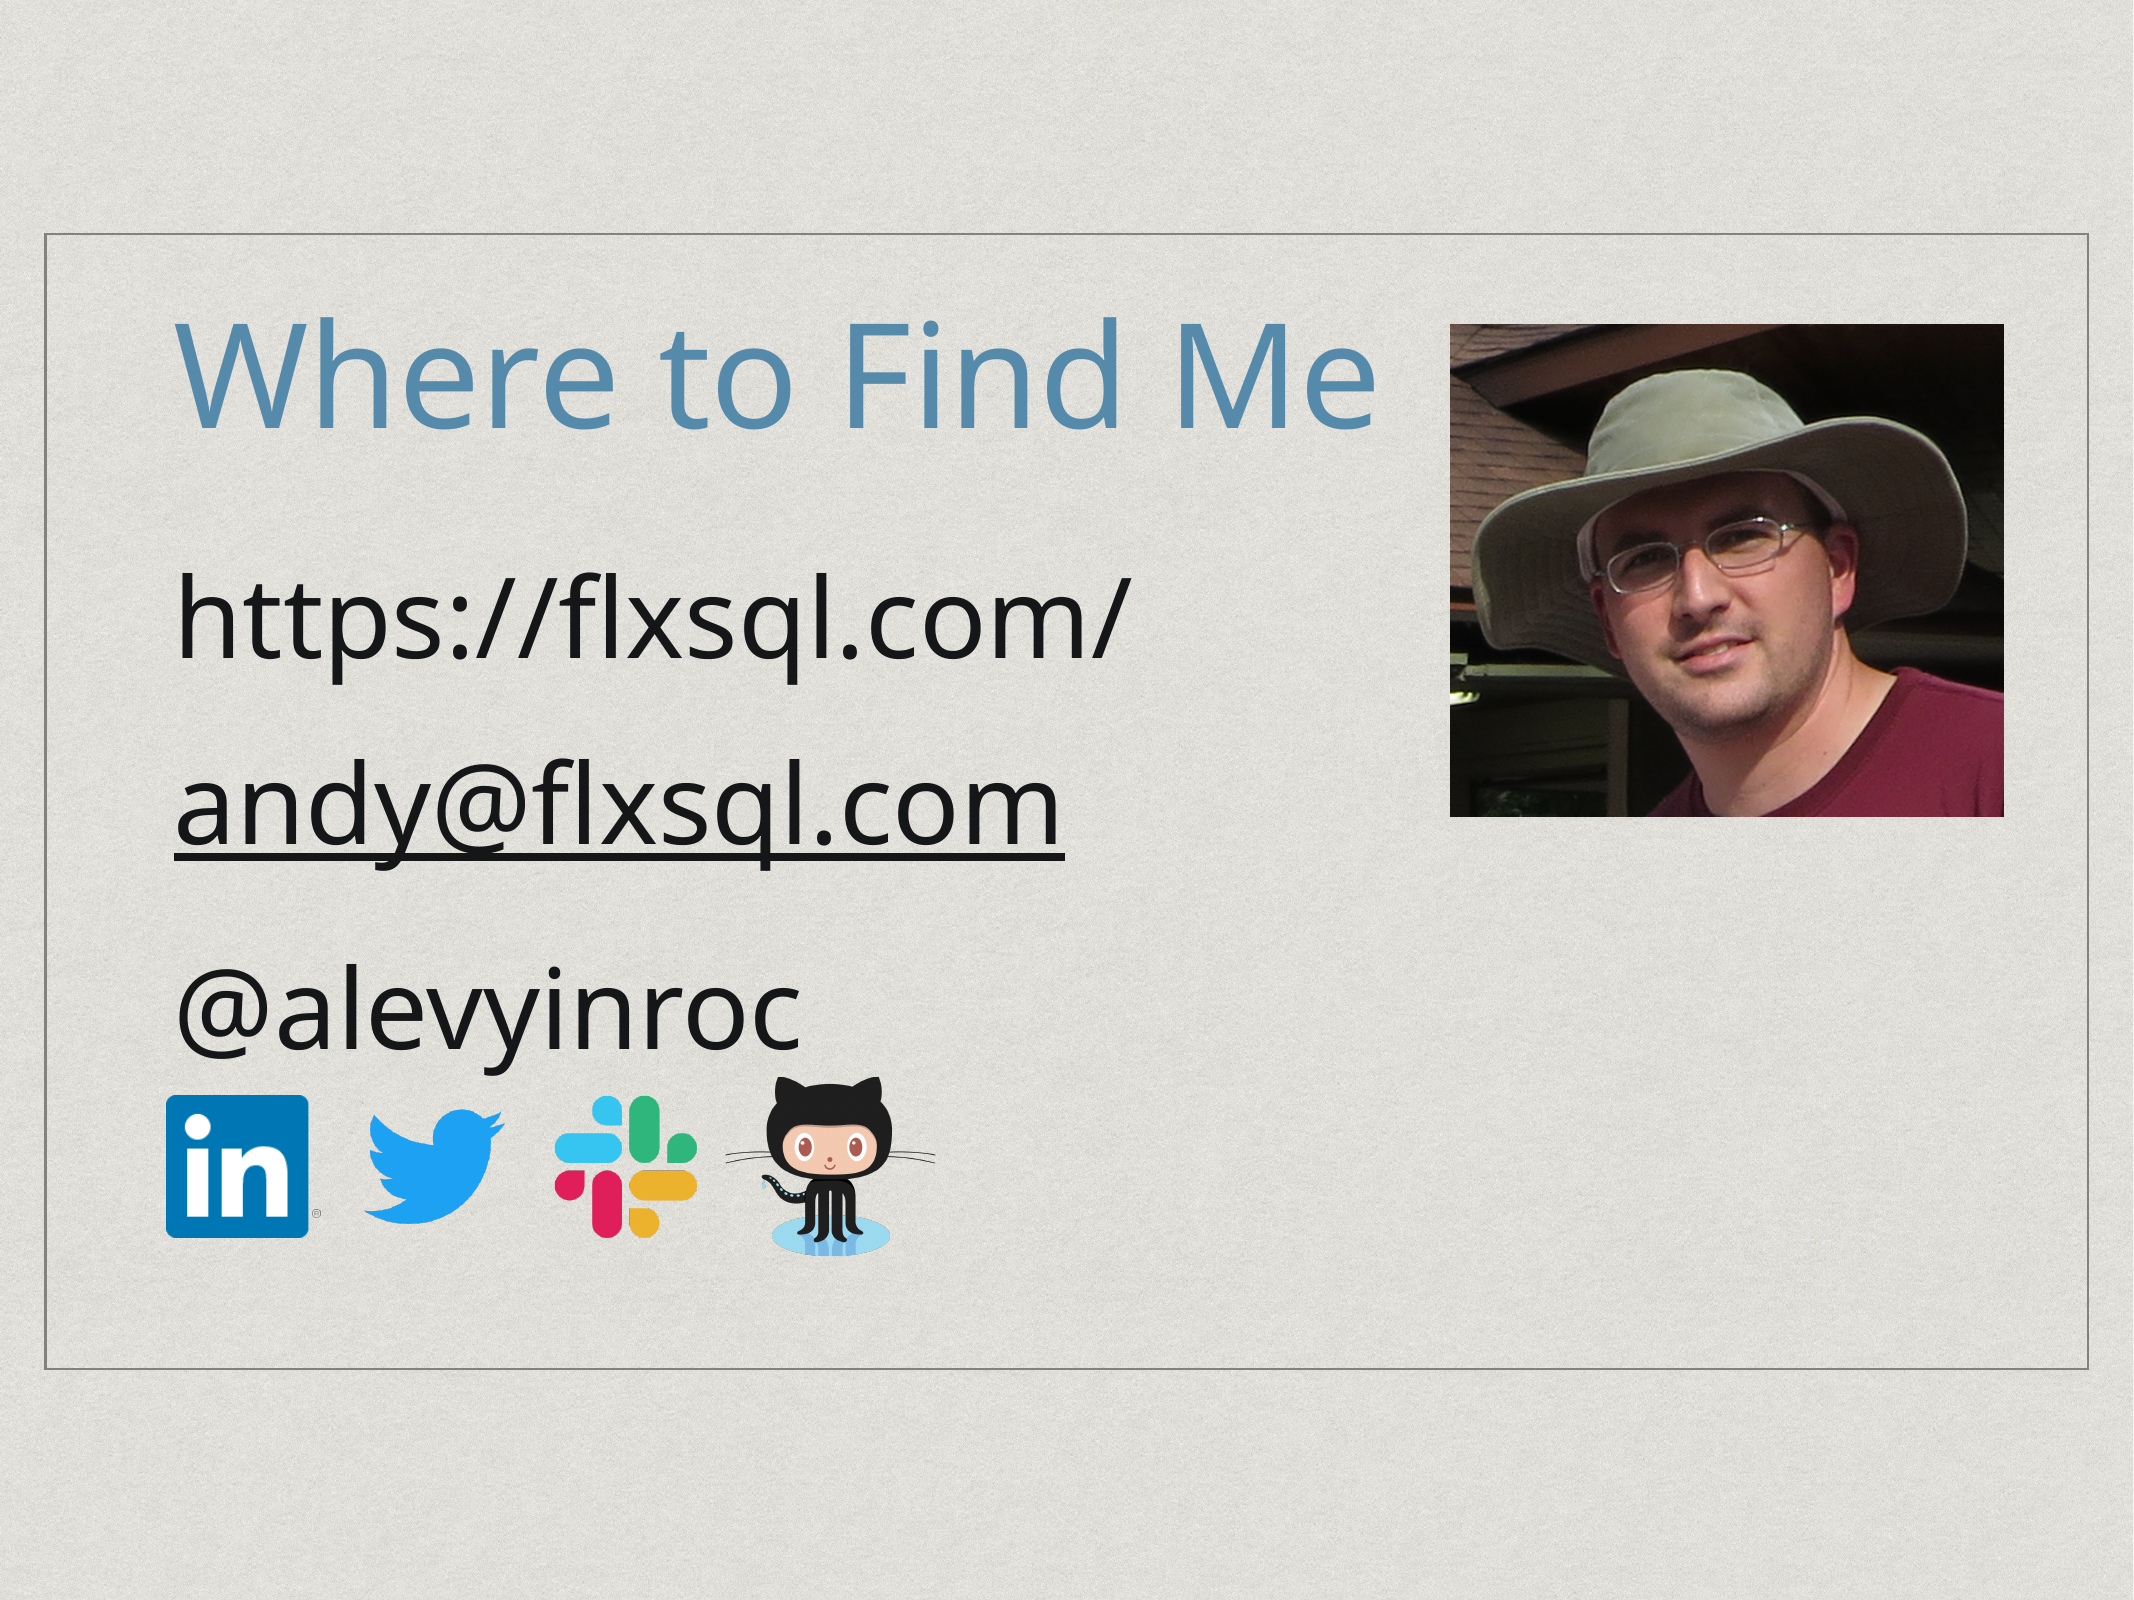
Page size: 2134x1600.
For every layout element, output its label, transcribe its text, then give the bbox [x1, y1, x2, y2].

title Where to Find Me [168, 230, 1964, 532]
picture [0, 0, 2134, 1600]
list https://flxsql.com/ andy@flxsql.com @alevyinroc [168, 548, 1428, 1256]
